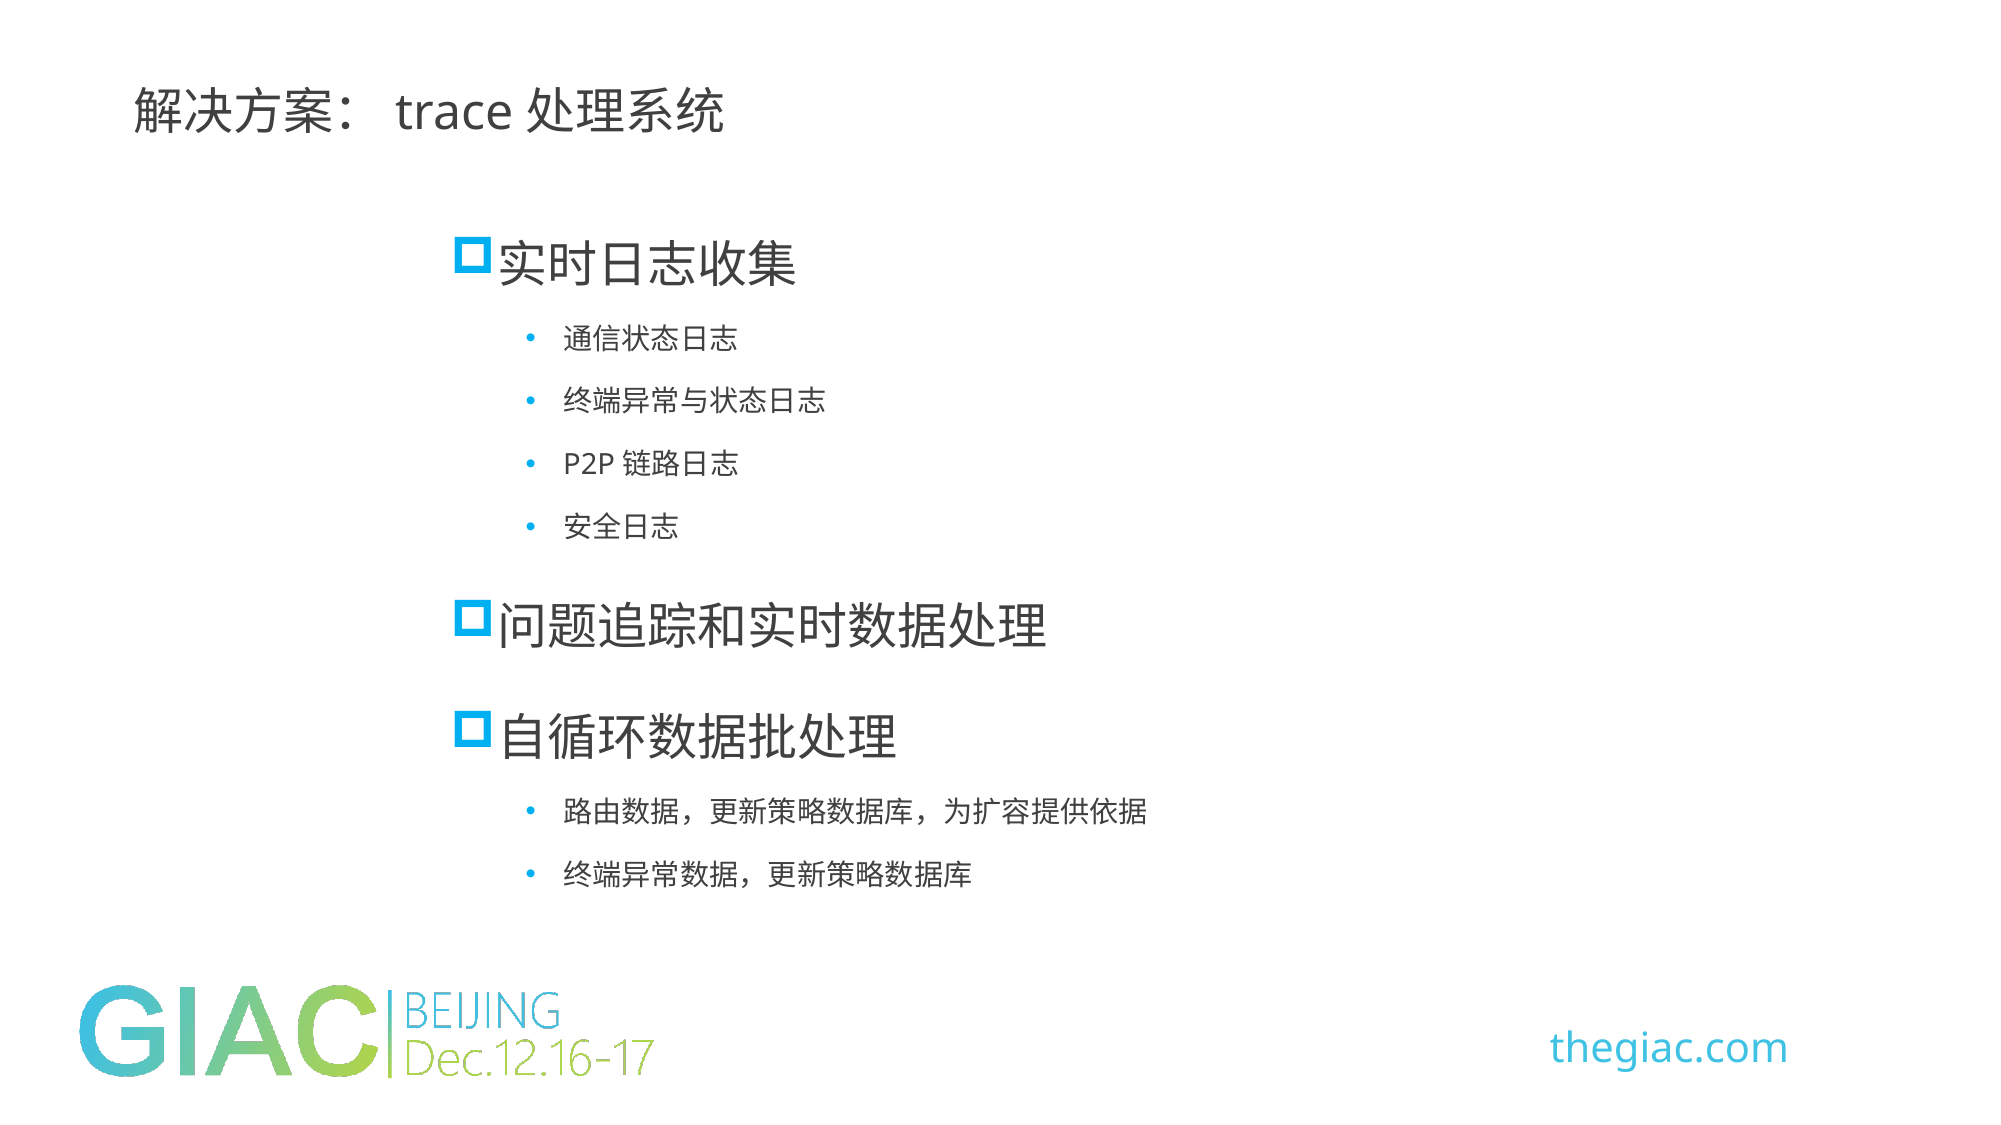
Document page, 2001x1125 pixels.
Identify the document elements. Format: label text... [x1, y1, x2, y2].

picture [55, 968, 679, 1097]
text_box 实时日志收集 通信状态日志 终端异常与状态日志 P2P链路日志 安全日志 问题追踪和实时数据处理 自循环数据批处理 路由数据，更新策略数据库，为扩容提供依据 终端异常数据，更新策略数据库 [435, 194, 1630, 922]
text_box 解决方案：trace处理系统 [118, 78, 1844, 214]
